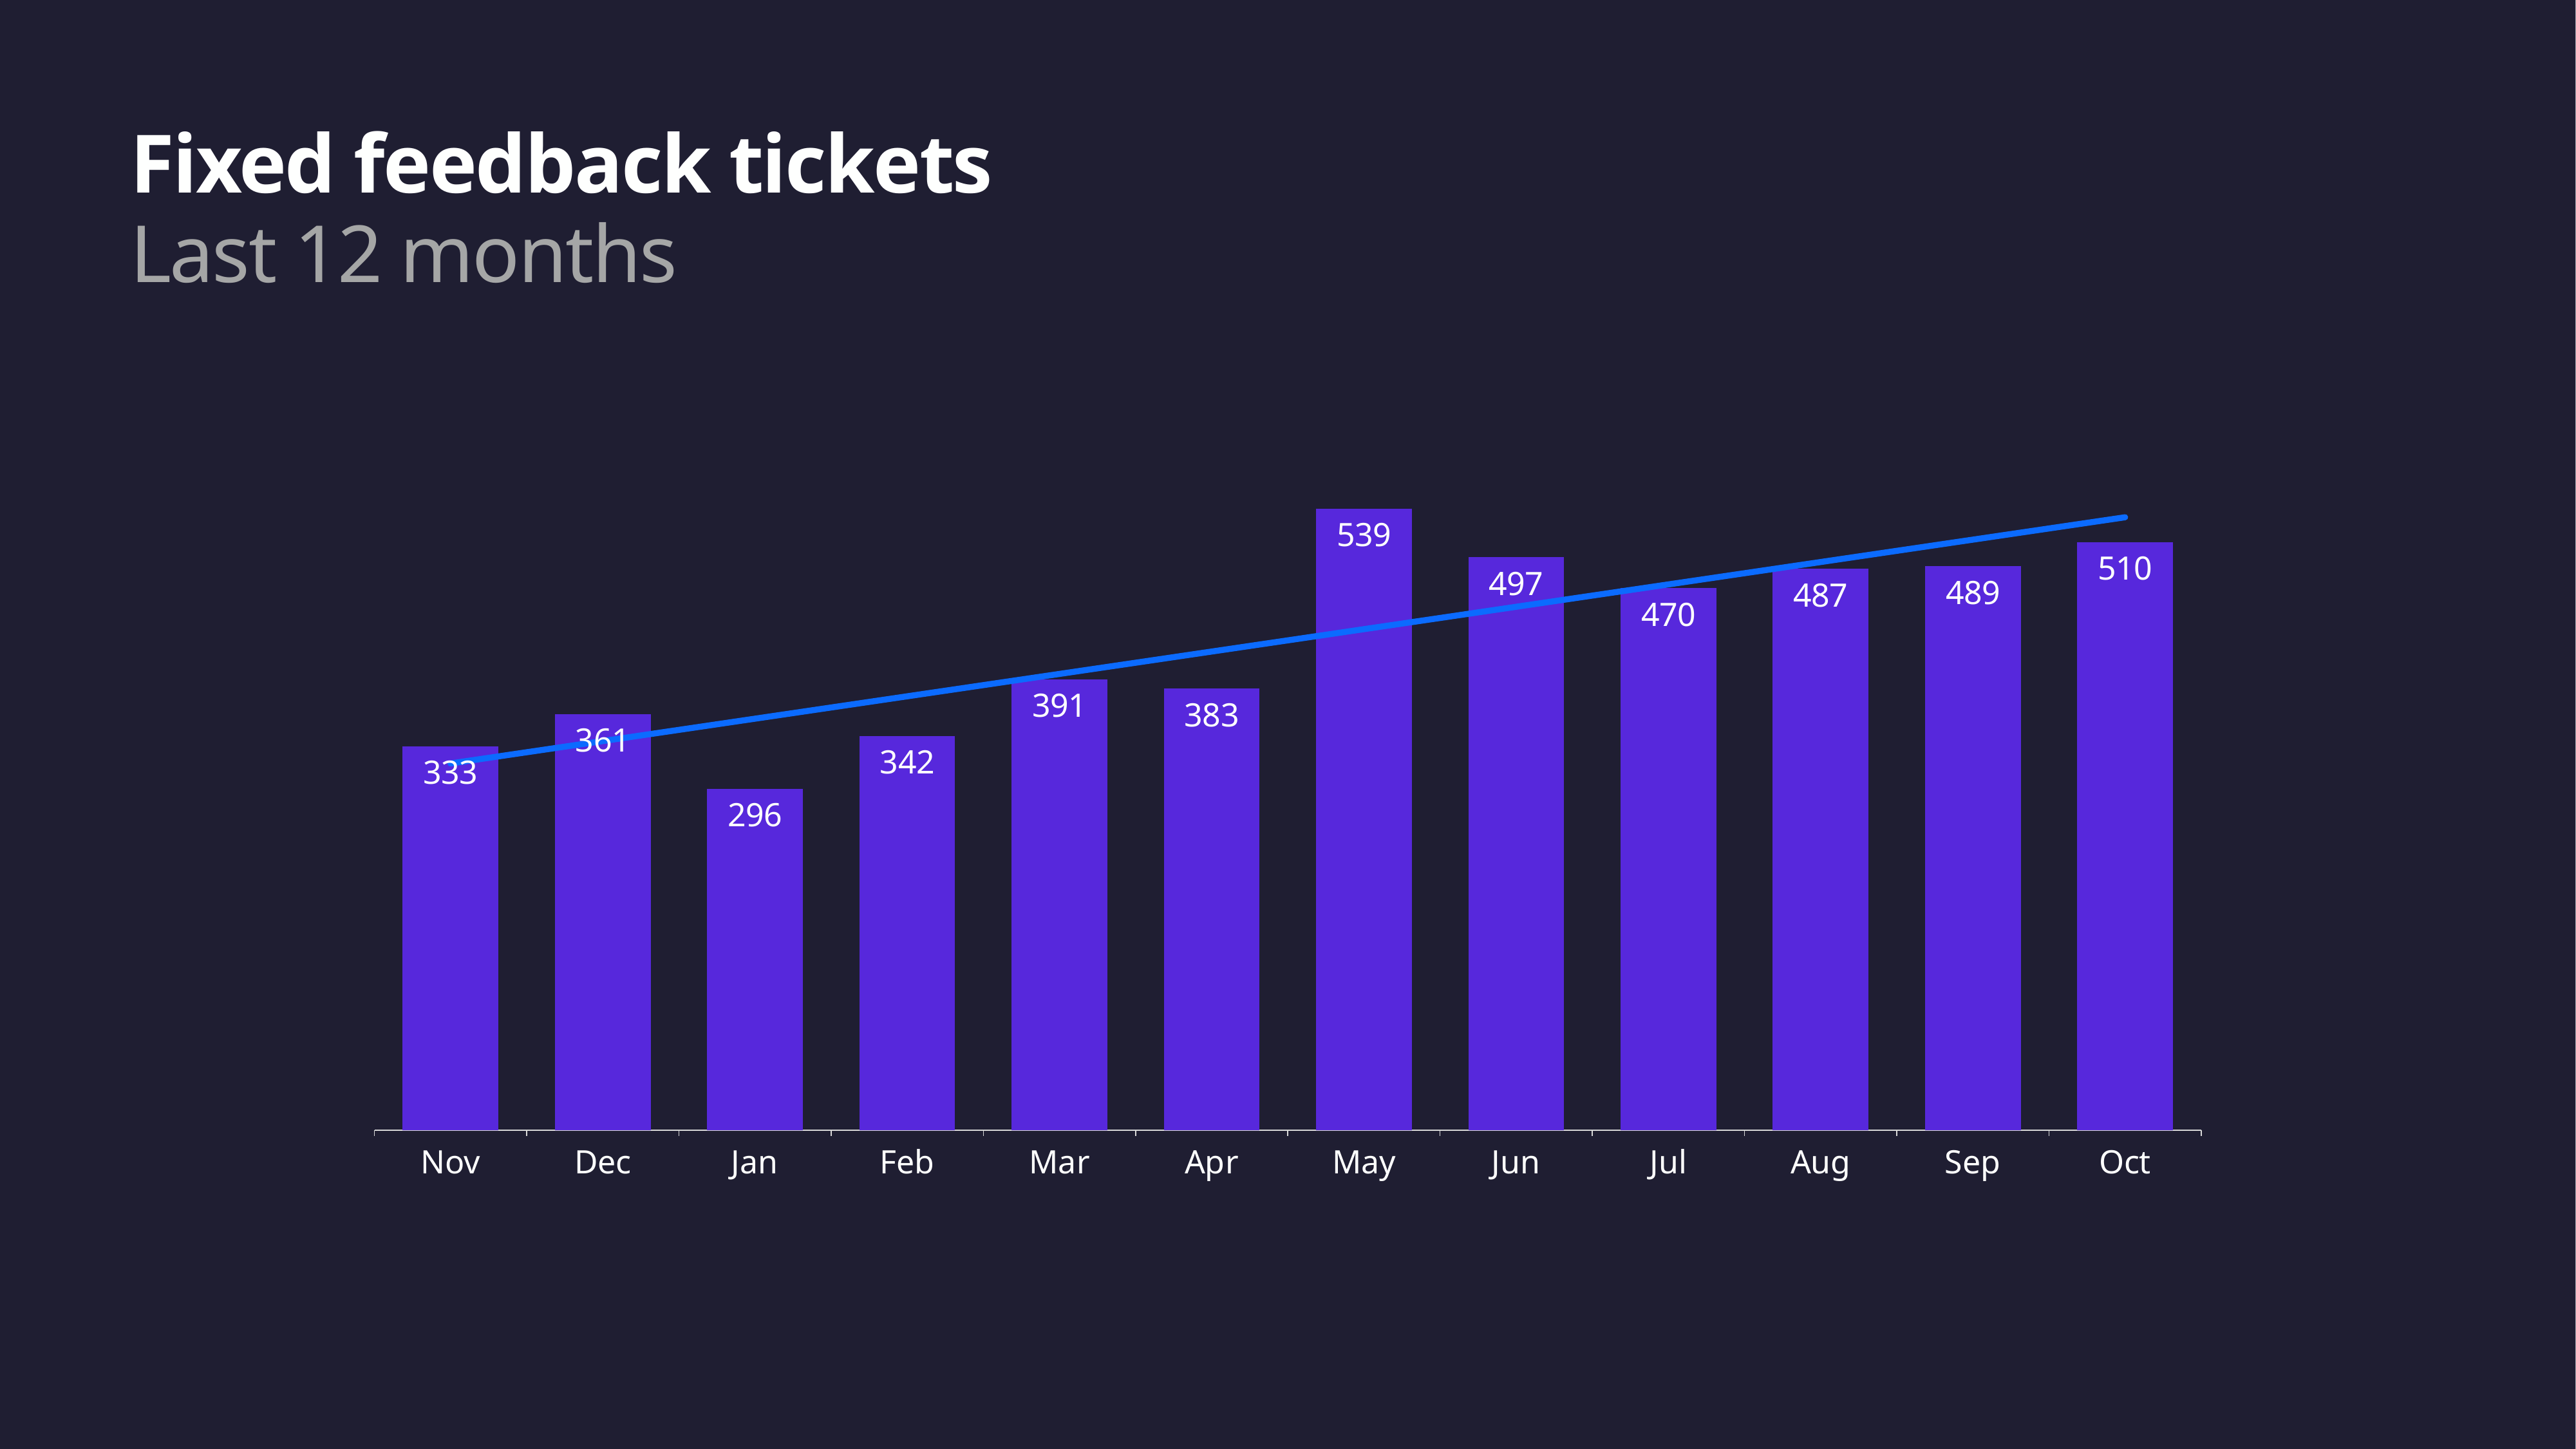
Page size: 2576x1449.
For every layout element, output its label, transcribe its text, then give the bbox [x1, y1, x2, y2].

list Fixed feedback tickets [120, 112, 1422, 213]
list Last 12 months [120, 204, 861, 303]
chart [336, 422, 2240, 1199]
